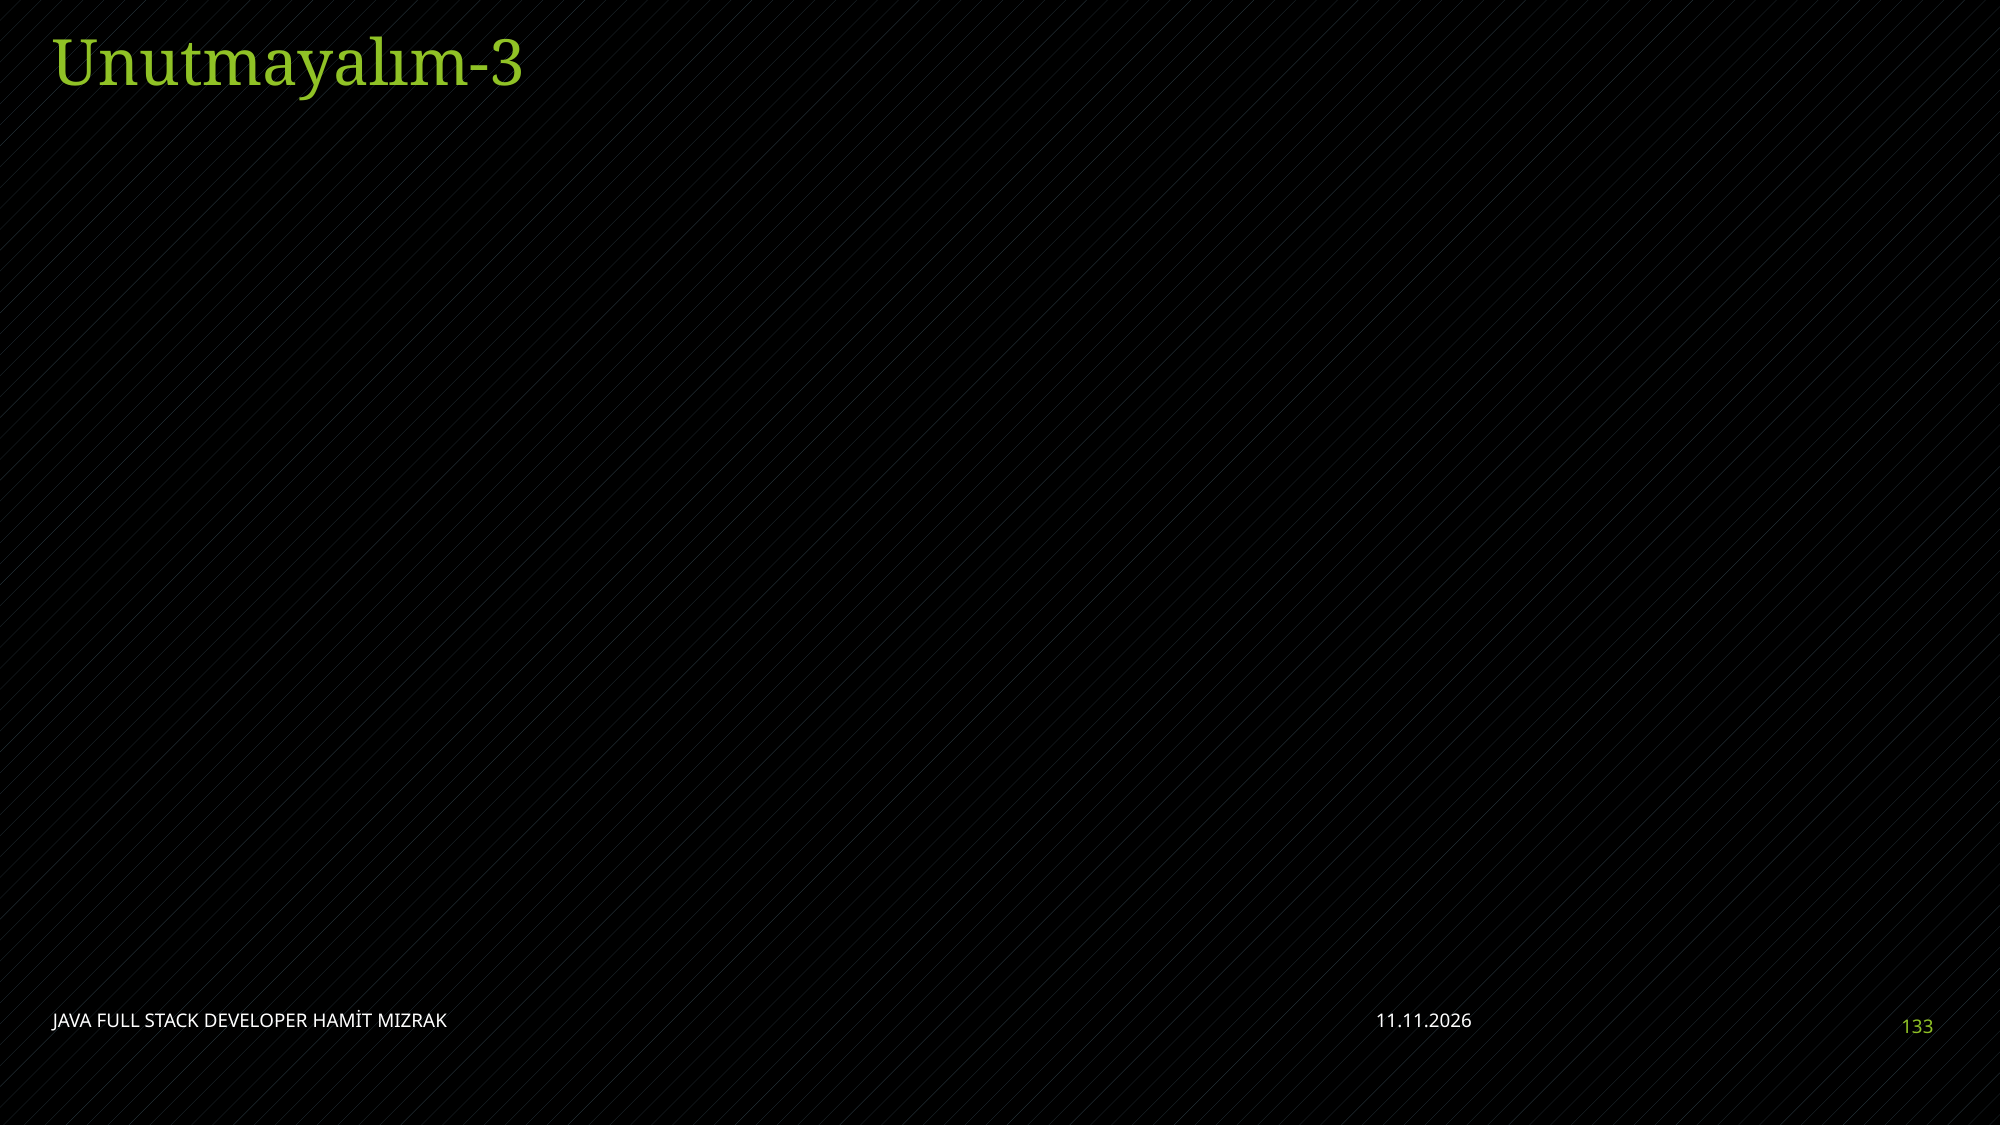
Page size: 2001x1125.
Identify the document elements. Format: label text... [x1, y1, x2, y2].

slide_number 133 [1836, 997, 1949, 1058]
title Unutmayalım-3 [37, 14, 1949, 107]
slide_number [1181, 991, 1487, 1051]
footer JAVA FULL STACK DEVELOPER HAMİT MIZRAK [37, 991, 1145, 1051]
